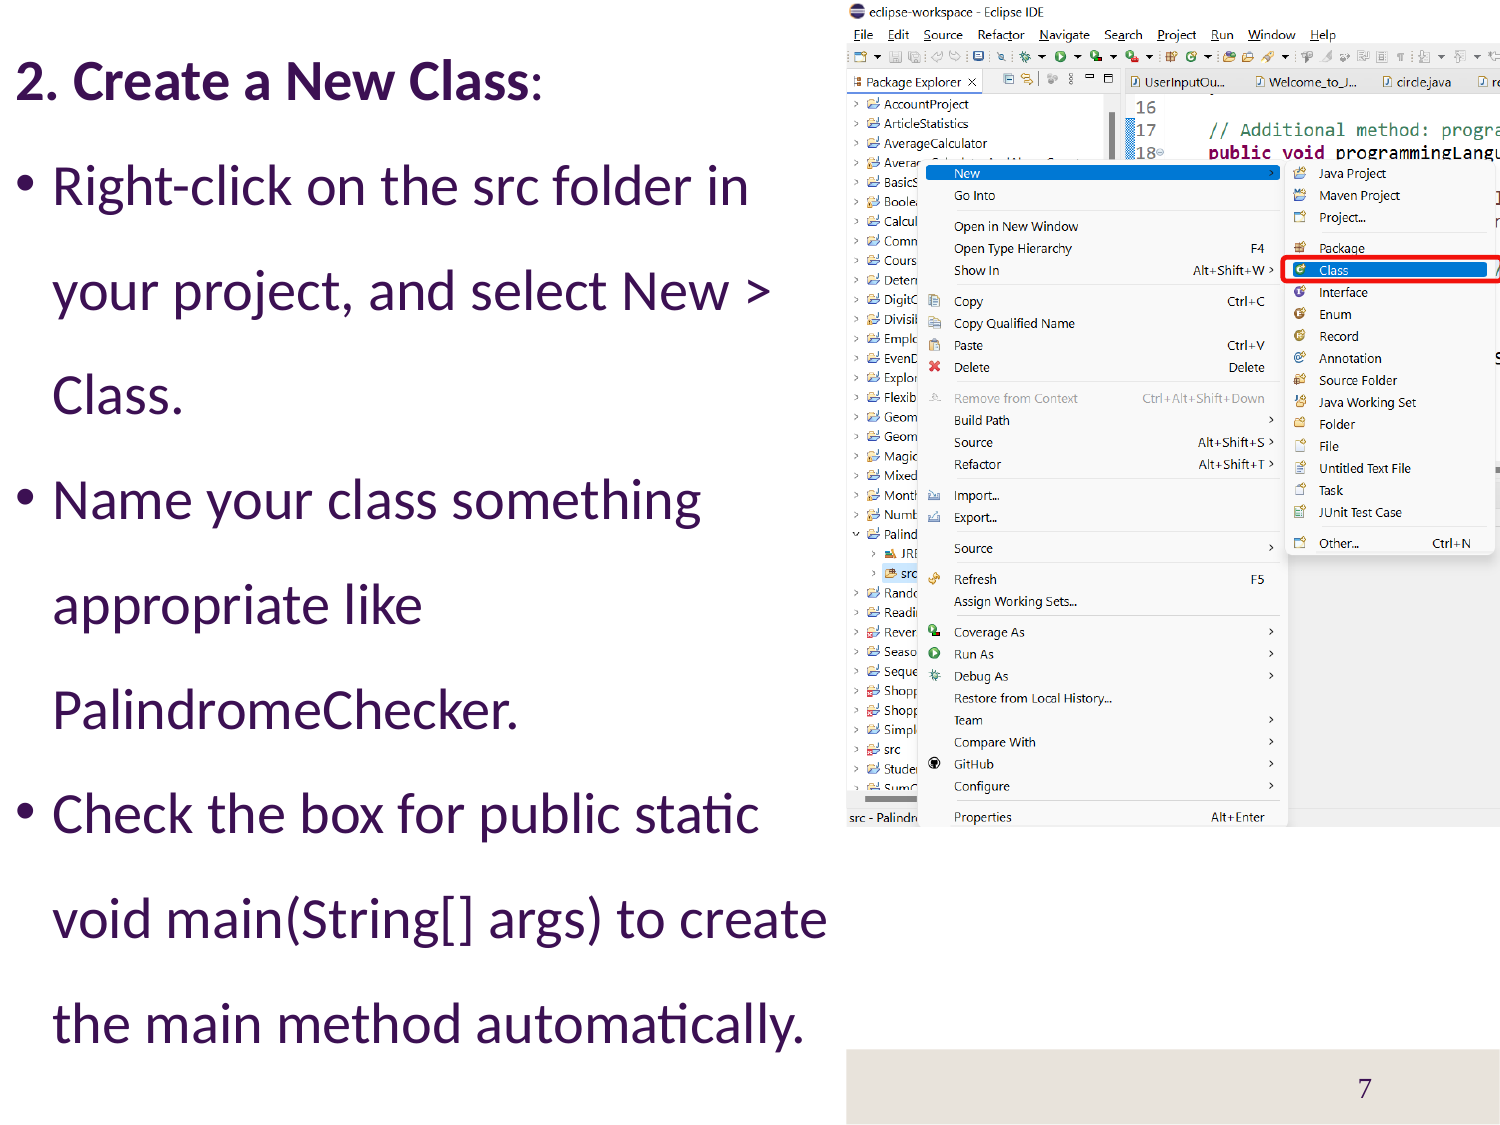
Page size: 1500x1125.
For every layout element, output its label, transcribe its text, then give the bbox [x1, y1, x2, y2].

text_box 7 [1074, 1049, 1388, 1125]
picture [846, 0, 1500, 827]
list 2. Create a New Class: Right-click on the src folder in your project, and select New > Class. Name your class something appropriate like PalindromeChecker. Check the box for public static void main(String[] args) to create the main method automatically. [0, 0, 847, 1125]
